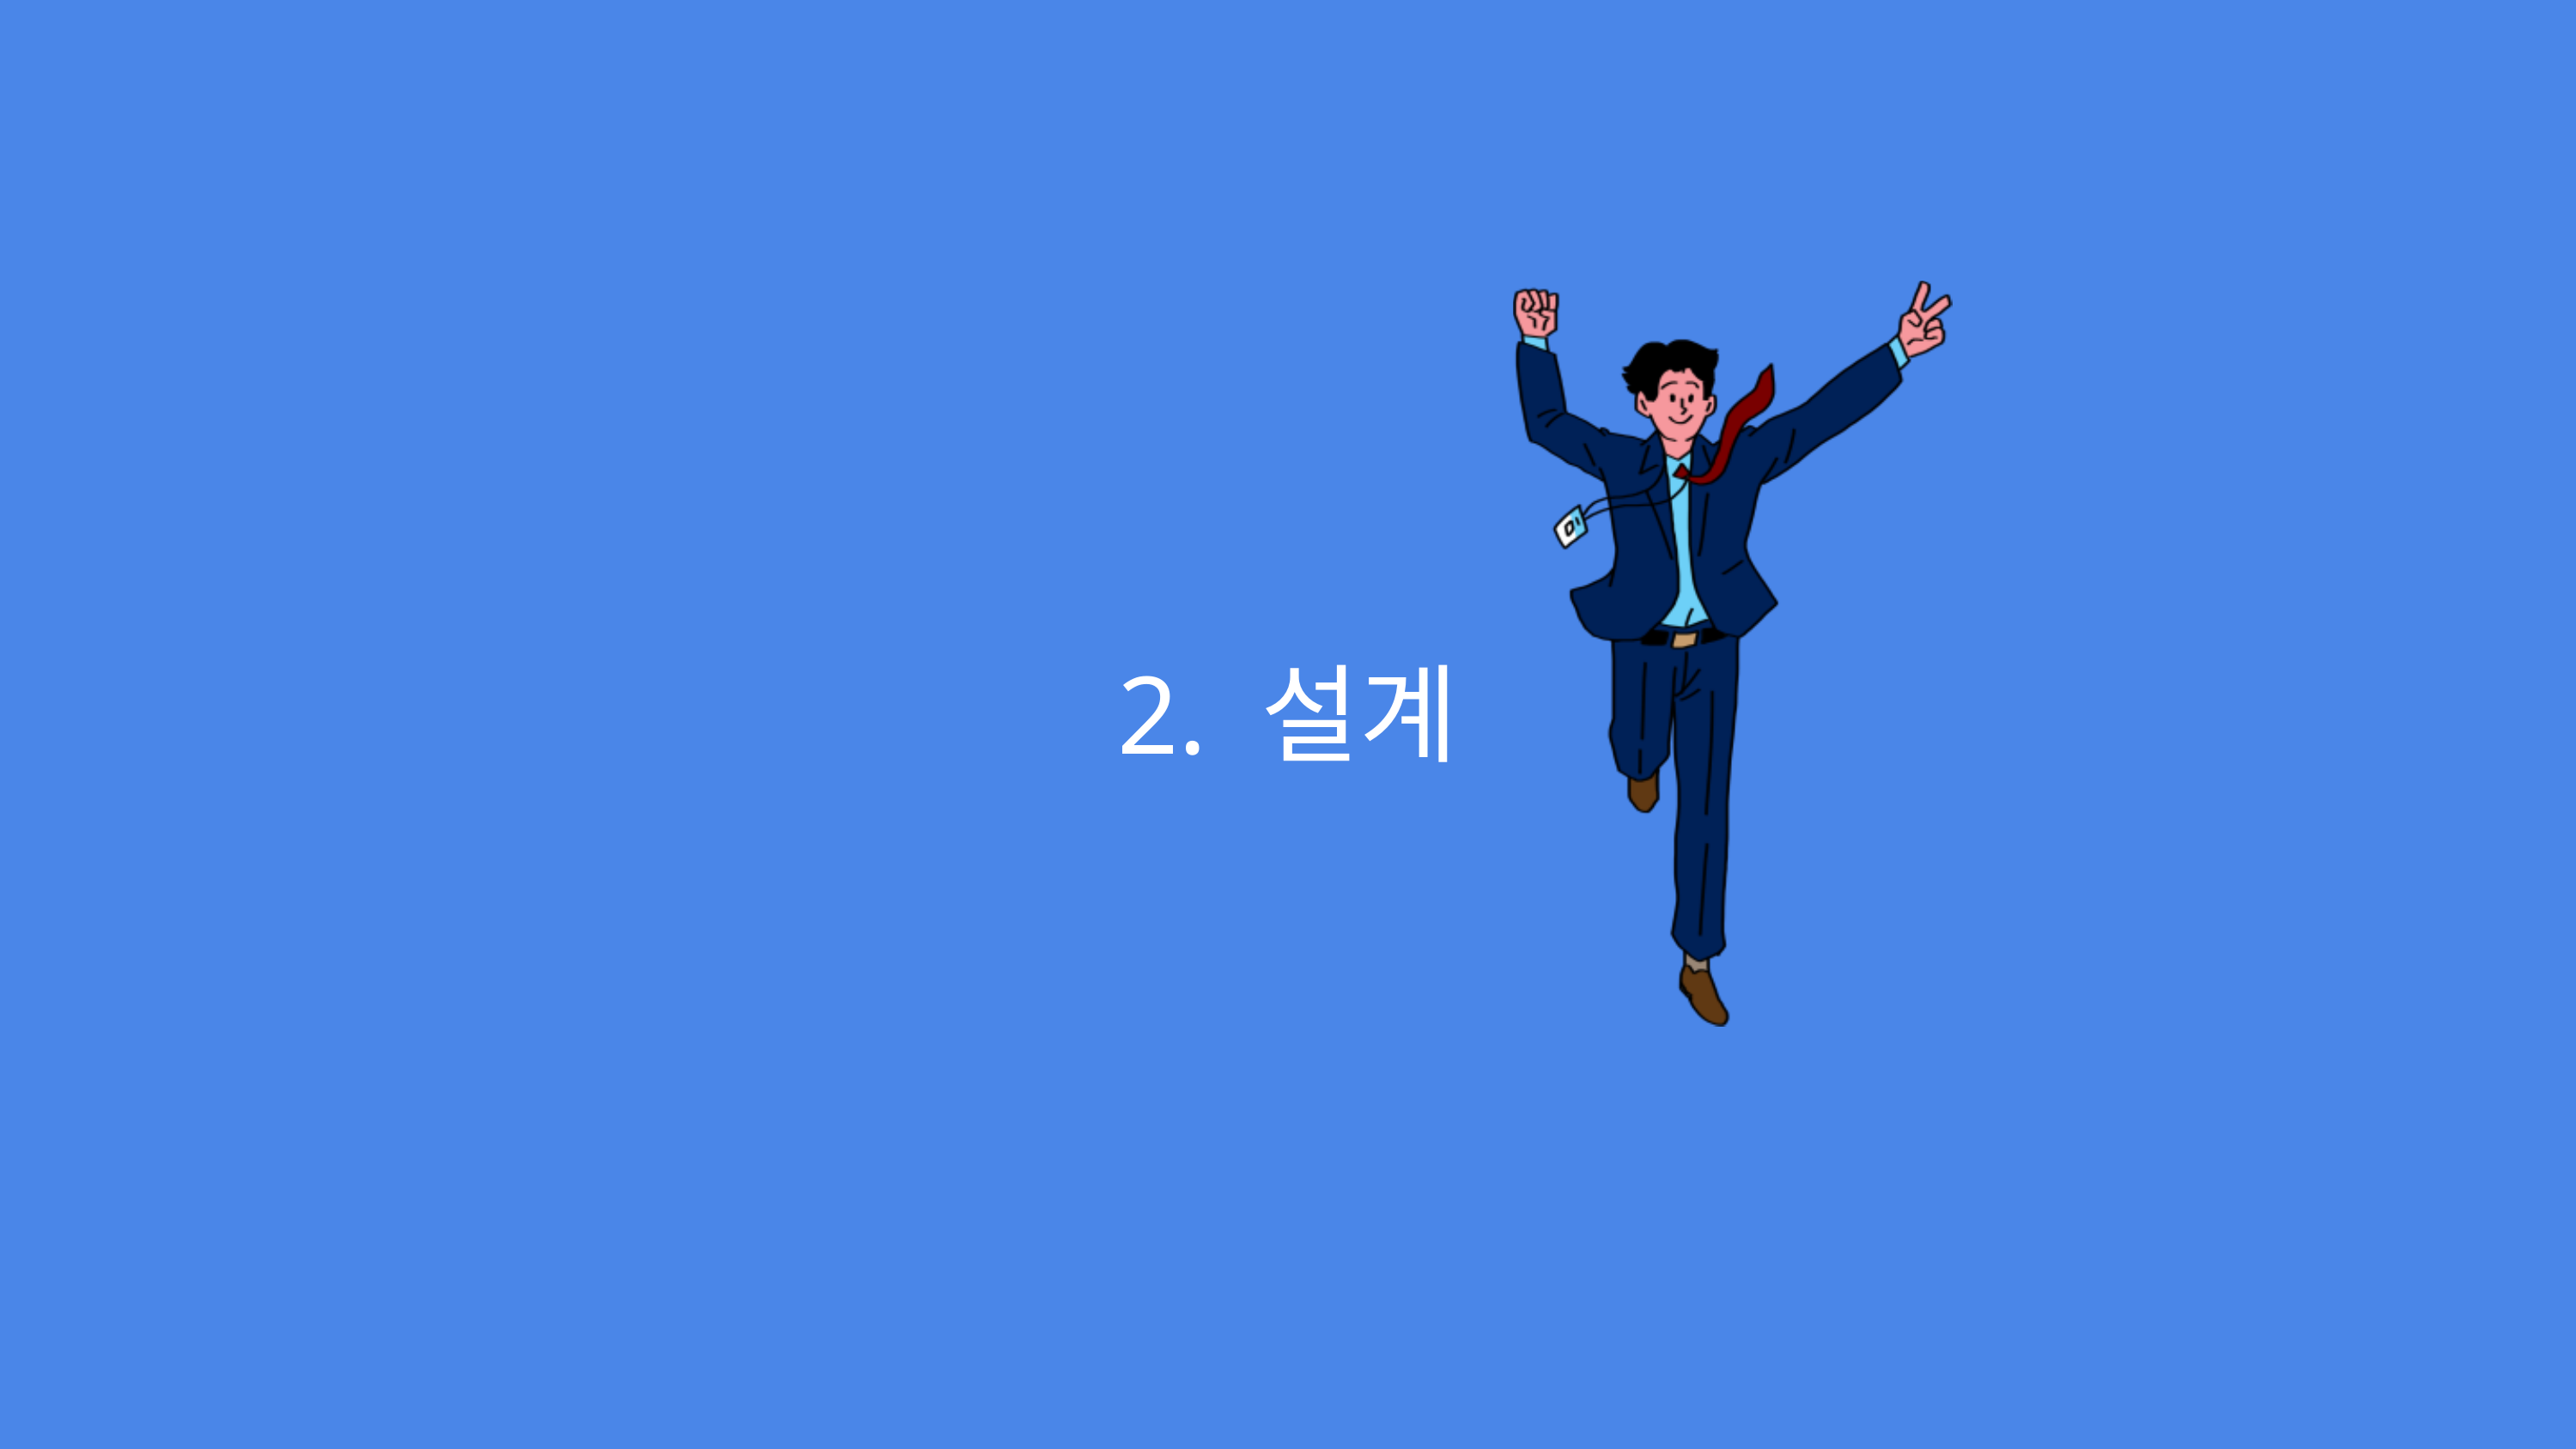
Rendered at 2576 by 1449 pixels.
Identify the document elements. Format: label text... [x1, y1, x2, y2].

title 2. 설계 [740, 594, 1509, 802]
picture [1513, 280, 1953, 1027]
